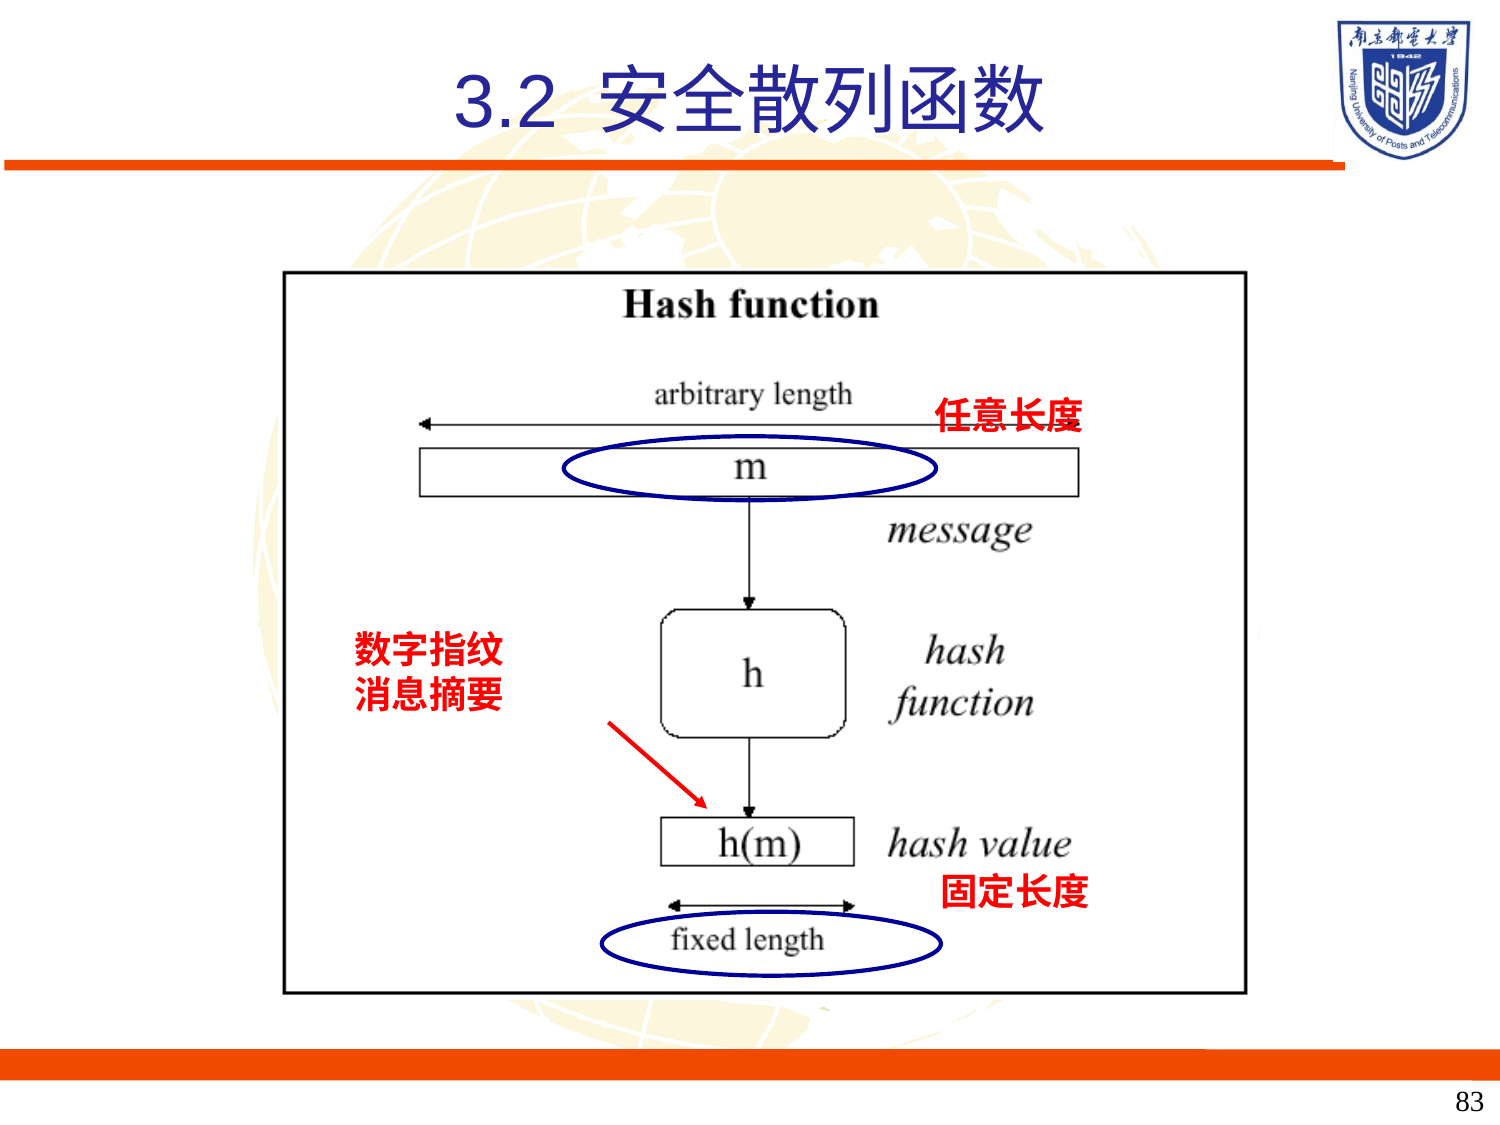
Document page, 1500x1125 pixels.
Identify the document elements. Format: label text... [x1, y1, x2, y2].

picture [253, 233, 1265, 1049]
picture [1333, 14, 1475, 162]
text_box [339, 618, 708, 810]
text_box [601, 860, 1228, 976]
title 3.2 安全散列函数 [75, 45, 1425, 233]
slide_number 83 [1424, 1074, 1500, 1125]
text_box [563, 385, 1251, 501]
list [278, 268, 1251, 1001]
